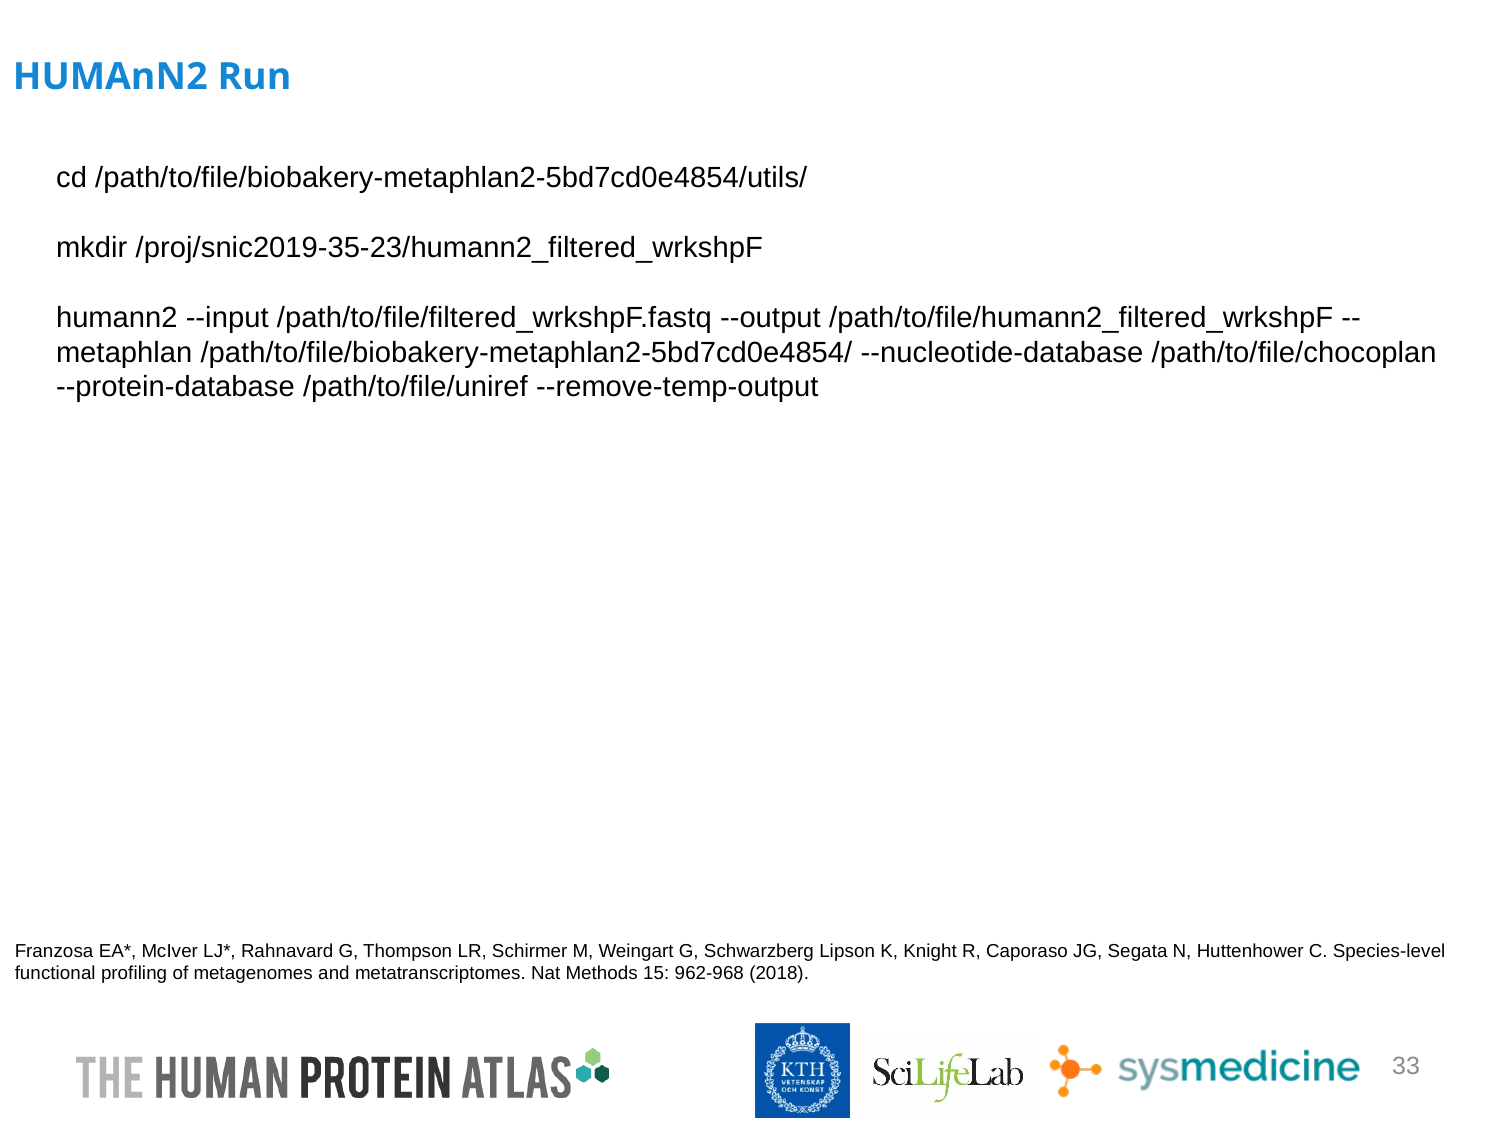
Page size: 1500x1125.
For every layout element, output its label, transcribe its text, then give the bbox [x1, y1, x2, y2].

picture [76, 1048, 609, 1098]
text_box Franzosa EA*, McIver LJ*, Rahnavard G, Thompson LR, Schirmer M, Weingart G, Schwarzberg Lipson K, Knight R, Caporaso JG, Segata N, Huttenhower C. Species-level functional profiling of metagenomes and metatranscriptomes. Nat Methods 15: 962-968 (2018). [0, 930, 1500, 991]
text_box HUMAnN2 Run [0, 45, 307, 105]
slide_number 33 [1085, 1034, 1436, 1094]
text_box cd /path/to/file/biobakery-metaphlan2-5bd7cd0e4854/utils/ mkdir /proj/snic2019-35-23/humann2_filtered_wrkshpF humann2 --input /path/to/file/filtered_wrkshpF.fastq --output /path/to/file/humann2_filtered_wrkshpF --metaphlan /path/to/file/biobakery-metaphlan2-5bd7cd0e4854/ --nucleotide-database /path/to/file/chocoplan --protein-database /path/to/file/uniref --remove-temp-output [41, 150, 1471, 536]
picture [1049, 1044, 1360, 1098]
picture [755, 1023, 850, 1118]
picture [856, 1036, 1040, 1119]
